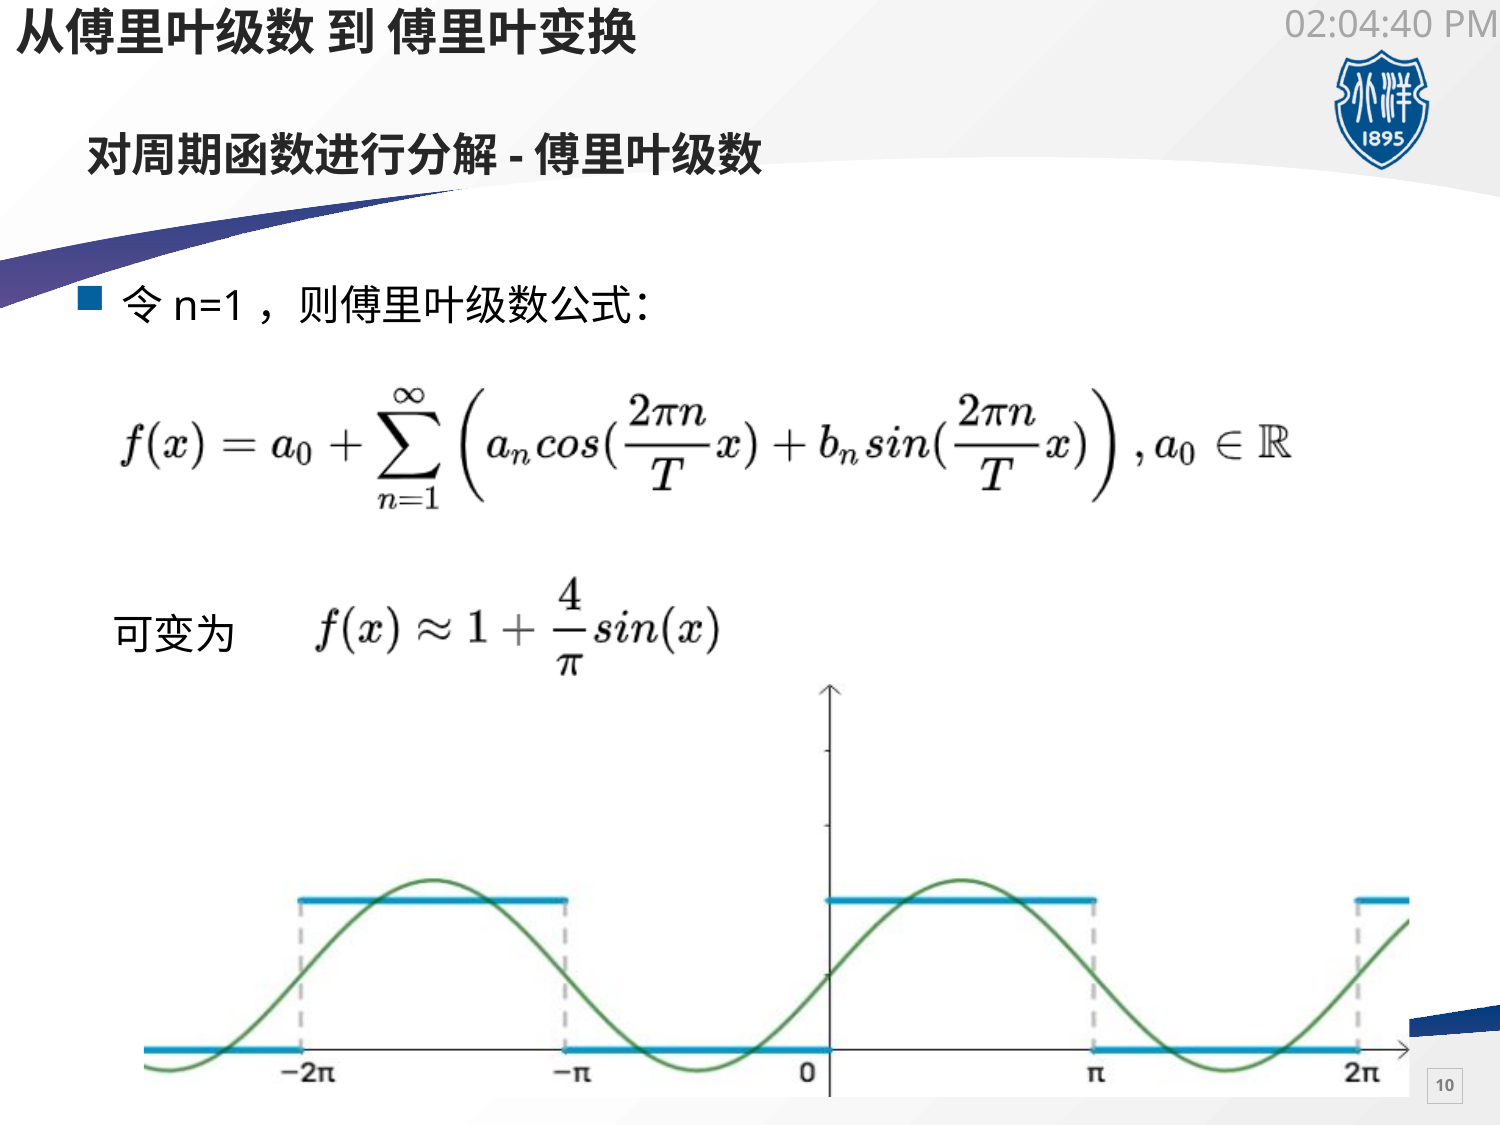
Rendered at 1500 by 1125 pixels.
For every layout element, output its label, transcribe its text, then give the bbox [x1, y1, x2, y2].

picture [103, 362, 1315, 528]
title 对周期函数进行分解-傅里叶级数 [74, 112, 1425, 200]
picture [143, 556, 1410, 1097]
list 从傅里叶级数 到 傅里叶变换 [0, 0, 838, 88]
list 令n=1，则傅里叶级数公式： 可变为 [59, 276, 1410, 1017]
picture [1321, 47, 1447, 172]
